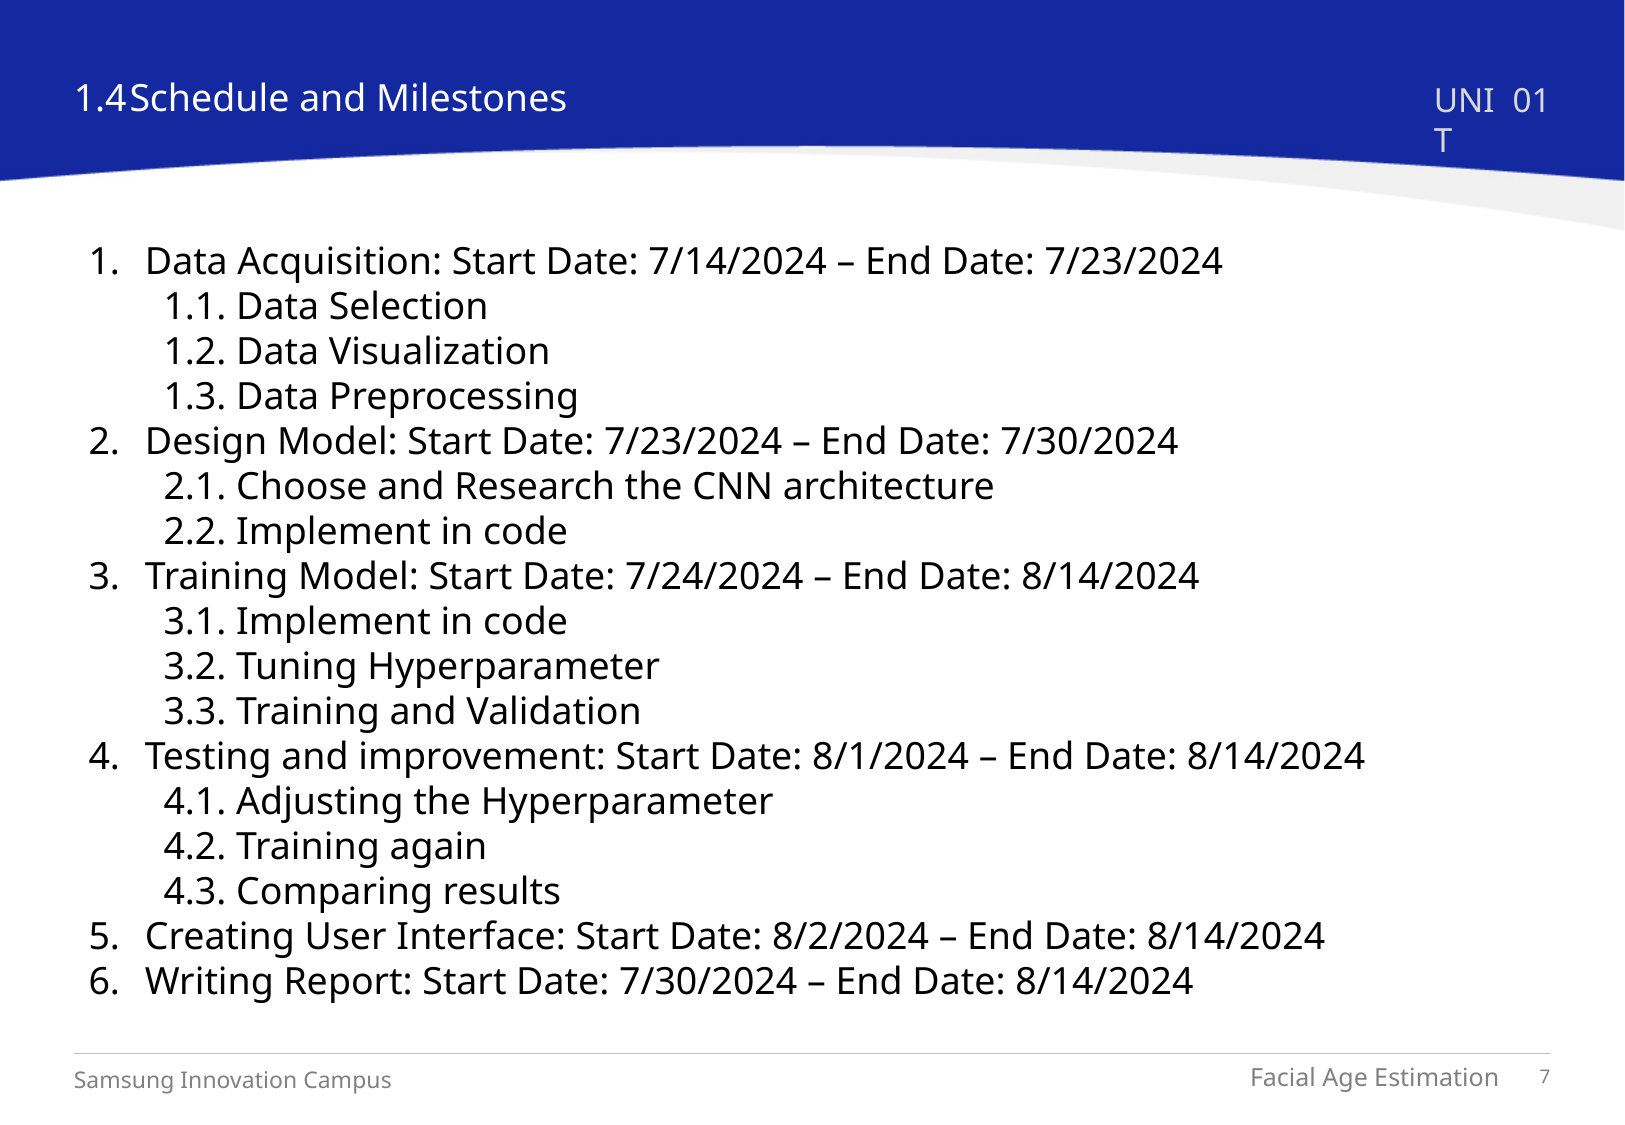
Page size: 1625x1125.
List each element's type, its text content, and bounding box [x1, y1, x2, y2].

text_box Facial Age Estimation [1235, 1054, 1515, 1100]
list Schedule and Milestones [129, 73, 1252, 120]
text_box Data Acquisition: Start Date: 7/14/2024 – End Date: 7/23/2024 1.1. Data Selection 1.2. Data Visualization 1.3. Data Preprocessing Design Model: Start Date: 7/23/2024 – End Date: 7/30/2024 2.1. Choose and Research the CNN architecture 2.2. Implement in code Training Model: Start Date: 7/24/2024 – End Date: 8/14/2024 3.1. Implement in code 3.2. Tuning Hyperparameter 3.3. Training and Validation Testing and improvement: Start Date: 8/1/2024 – End Date: 8/14/2024 4.1. Adjusting the Hyperparameter 4.2. Training again 4.3. Comparing results Creating User Interface: Start Date: 8/2/2024 – End Date: 8/14/2024 Writing Report: Start Date: 7/30/2024 – End Date: 8/14/2024 [73, 229, 1551, 1010]
list 1.4 [73, 73, 127, 120]
list UNIT [1433, 78, 1511, 120]
picture [0, 0, 1625, 1125]
list 01 [1511, 78, 1551, 120]
